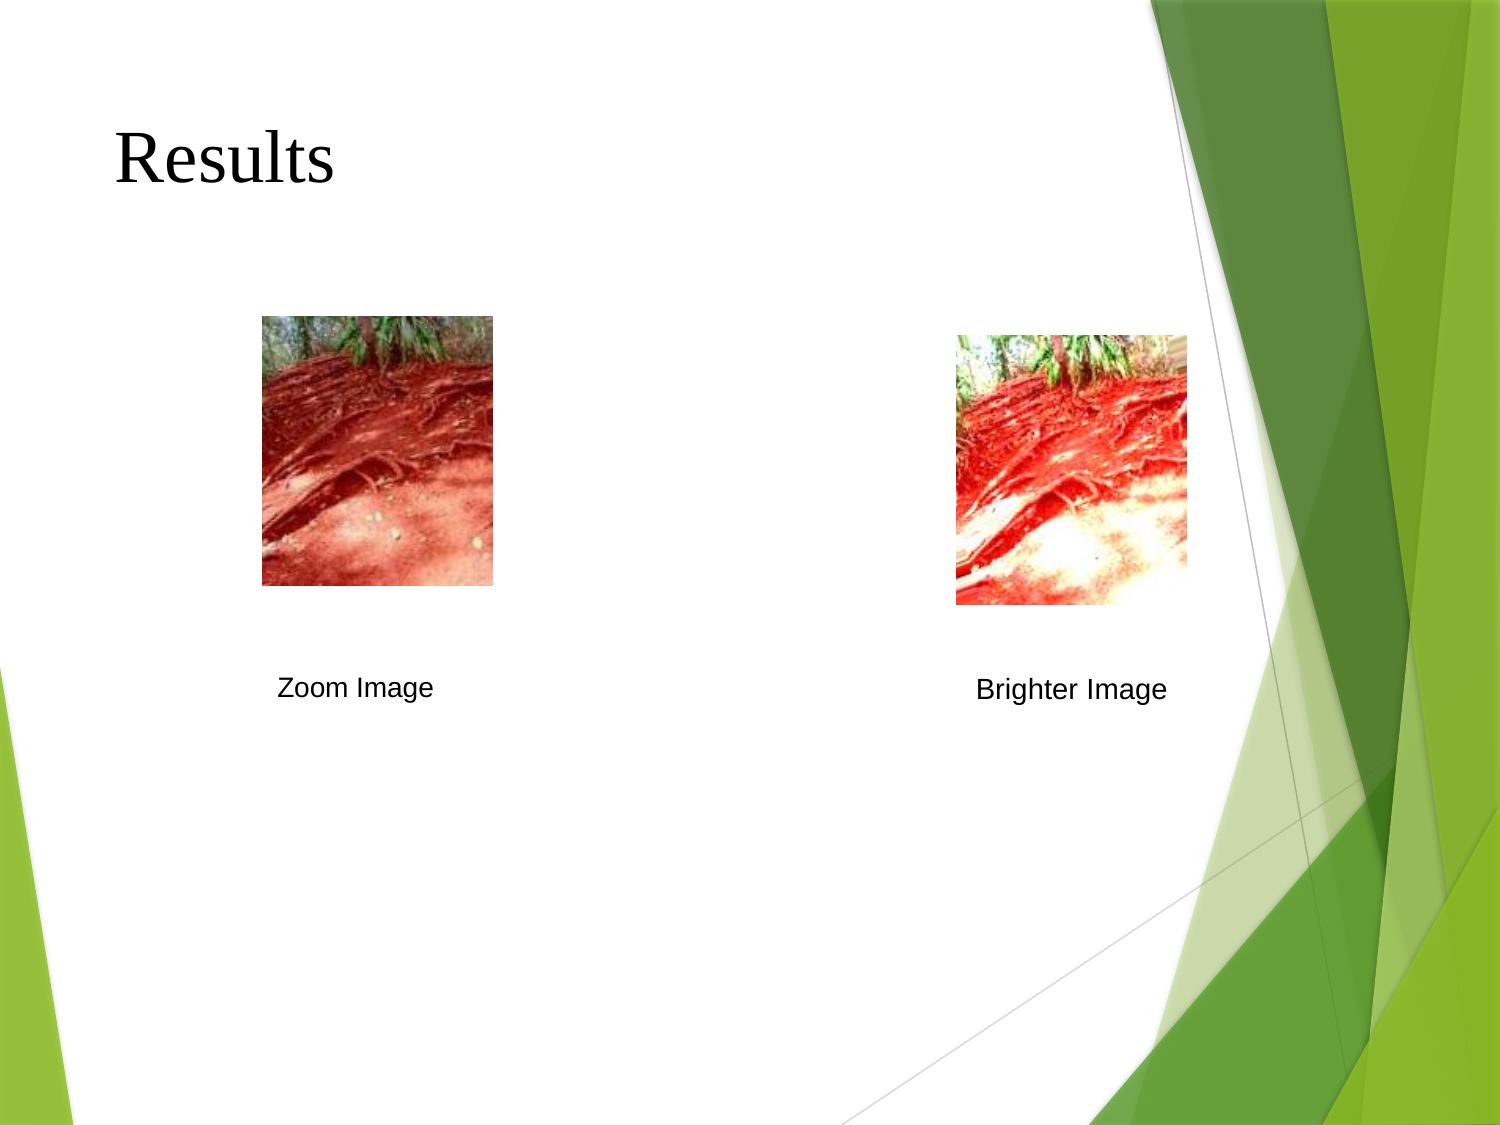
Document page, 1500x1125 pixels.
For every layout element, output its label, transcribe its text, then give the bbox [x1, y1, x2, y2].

text_box Zoom Image [262, 662, 589, 711]
picture [956, 335, 1188, 606]
title Results [99, 99, 1142, 317]
picture [261, 316, 493, 586]
text_box Brighter Image [908, 662, 1235, 747]
